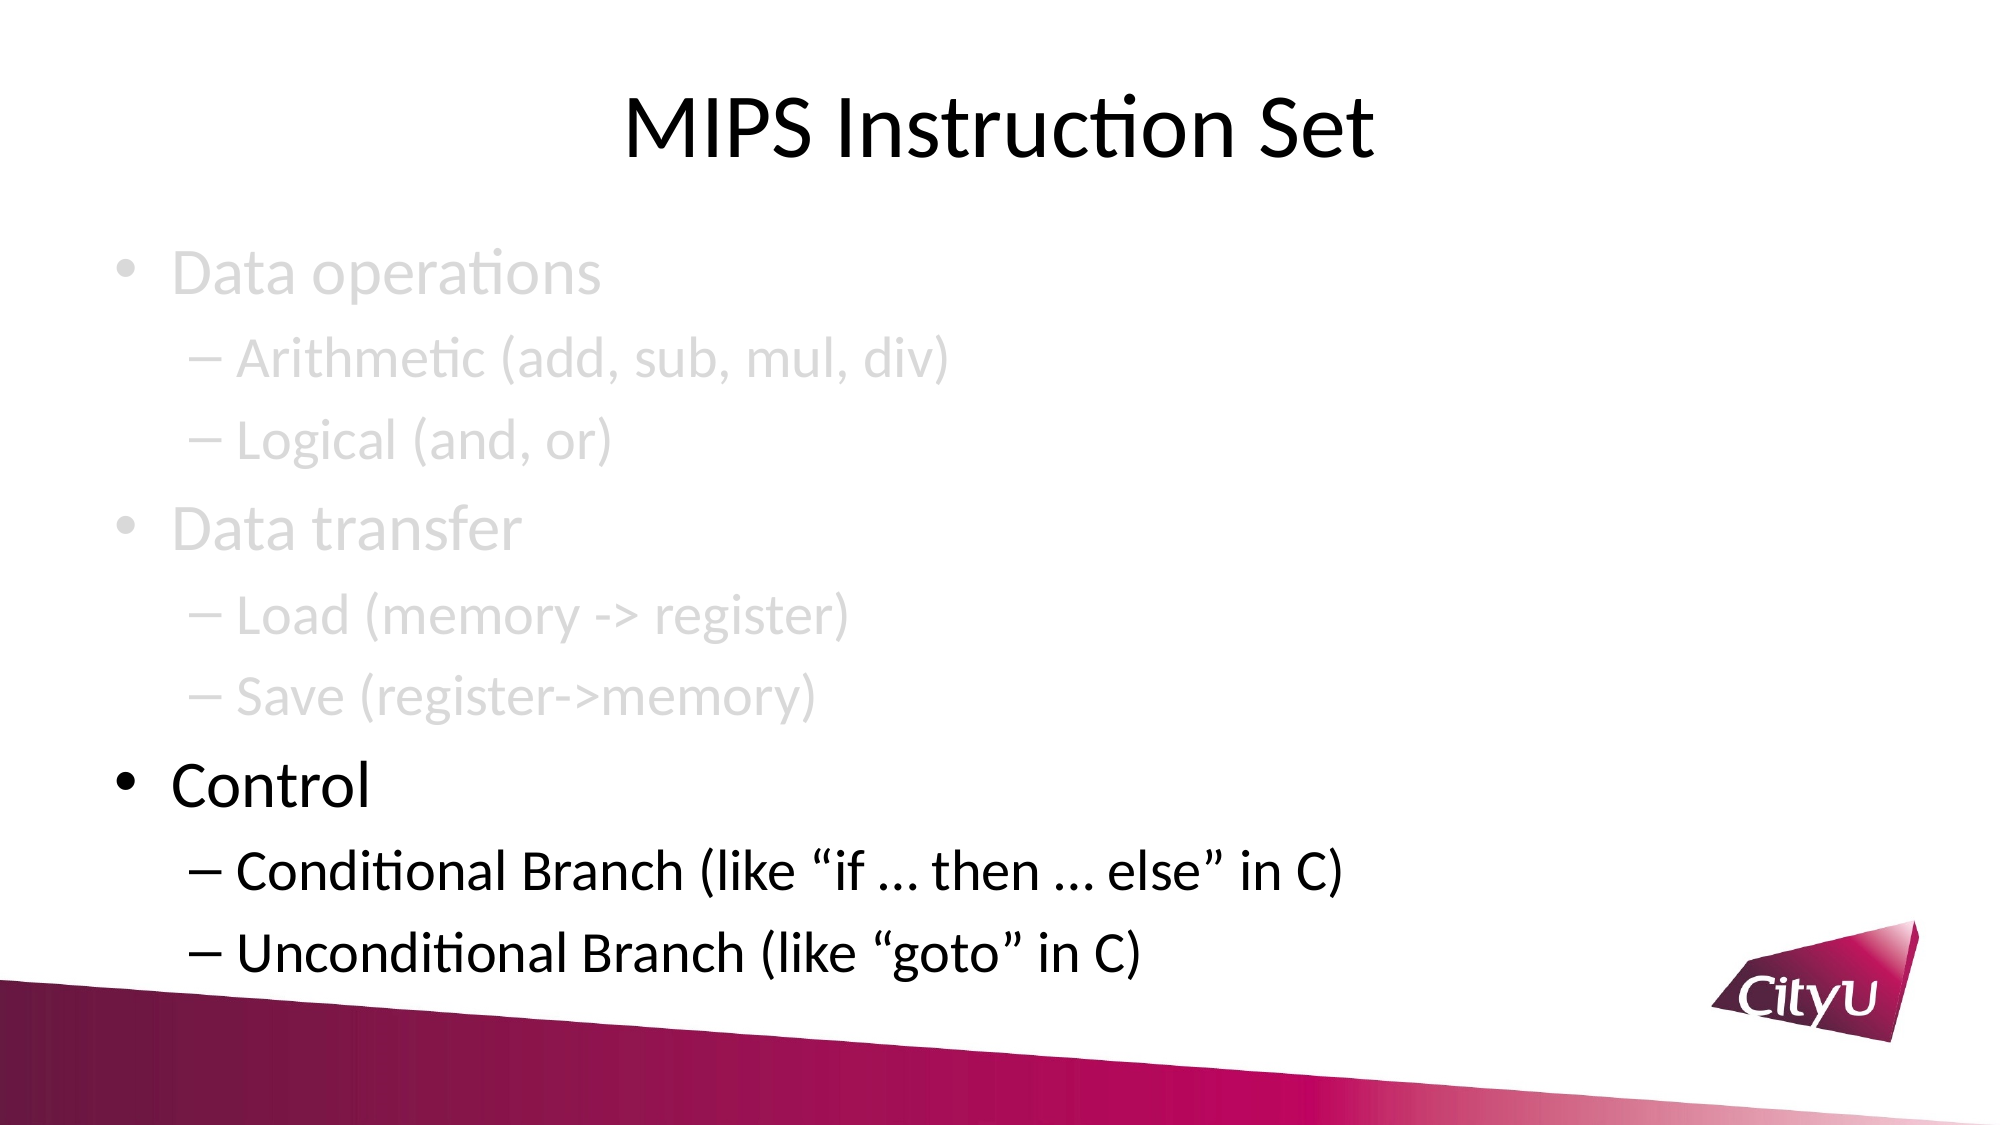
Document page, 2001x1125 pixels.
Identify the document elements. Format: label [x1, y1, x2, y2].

title [99, 45, 1900, 197]
picture [0, 0, 2001, 1125]
slide_number [1767, 1070, 1983, 1115]
list [99, 219, 1900, 1047]
